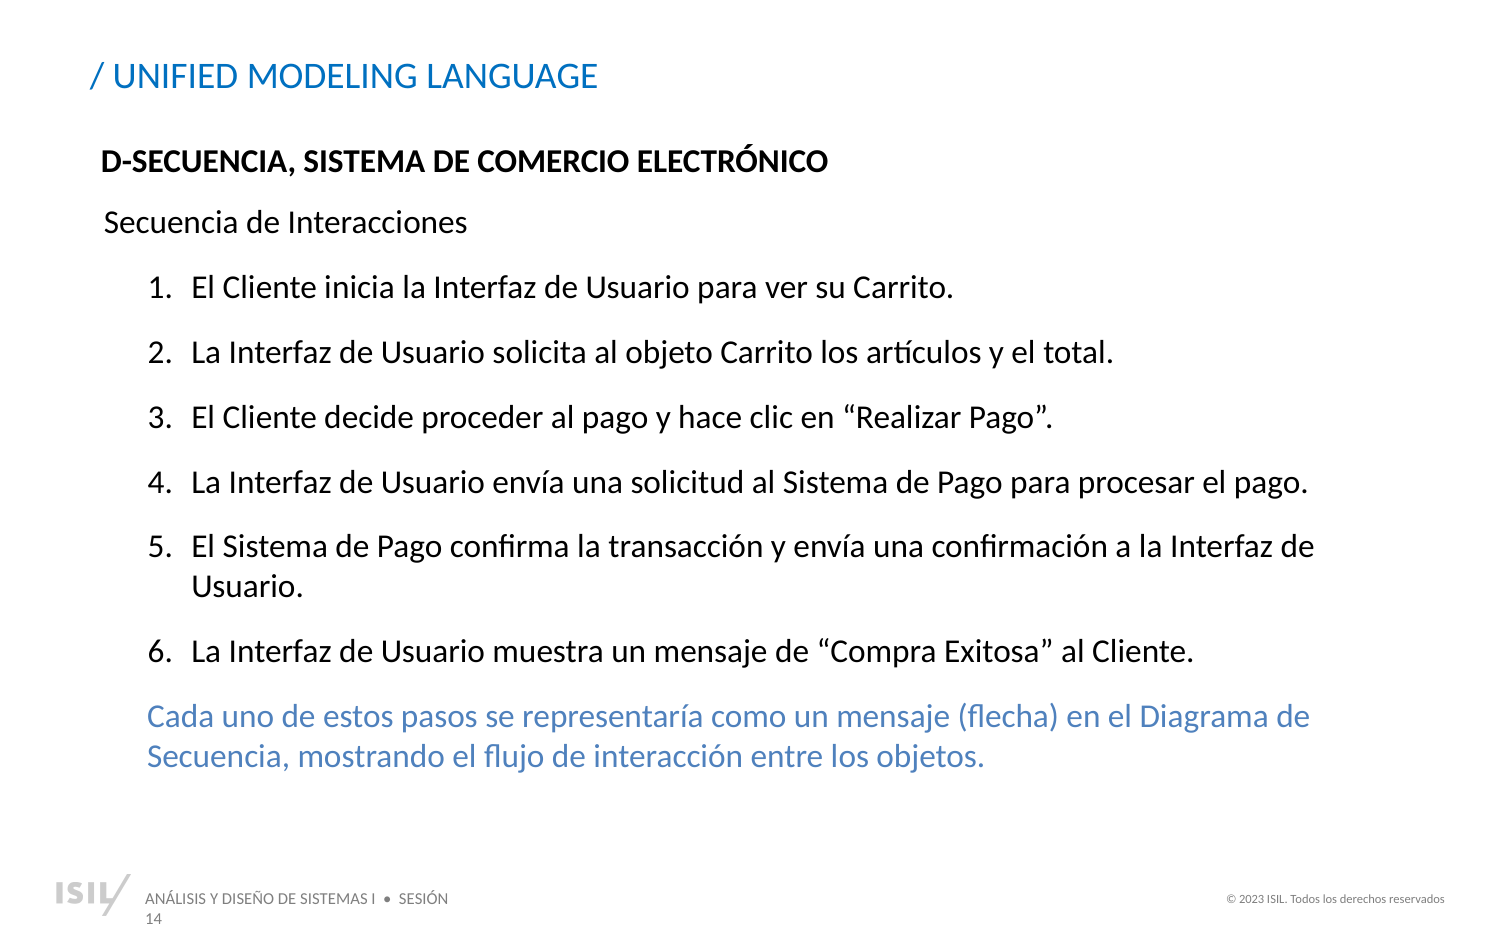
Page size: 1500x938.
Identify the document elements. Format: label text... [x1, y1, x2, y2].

list / UNIFIED MODELING LANGUAGE [78, 45, 1425, 104]
list Secuencia de Interacciones El Cliente inicia la Interfaz de Usuario para ver su Carrito. La Interfaz de Usuario solicita al objeto Carrito los artículos y el total. El Cliente decide proceder al pago y hace clic en “Realizar Pago”. La Interfaz de Usuario envía una solicitud al Sistema de Pago para procesar el pago. El Sistema de Pago confirma la transacción y envía una confirmación a la Interfaz de Usuario. La Interfaz de Usuario muestra un mensaje de “Compra Exitosa” al Cliente. Cada uno de estos pasos se representaría como un mensaje (flecha) en el Diagrama de Secuencia, mostrando el flujo de interacción entre los objetos. [88, 192, 1436, 805]
list D-SECUENCIA, SISTEMA DE COMERCIO ELECTRÓNICO [88, 132, 1436, 191]
